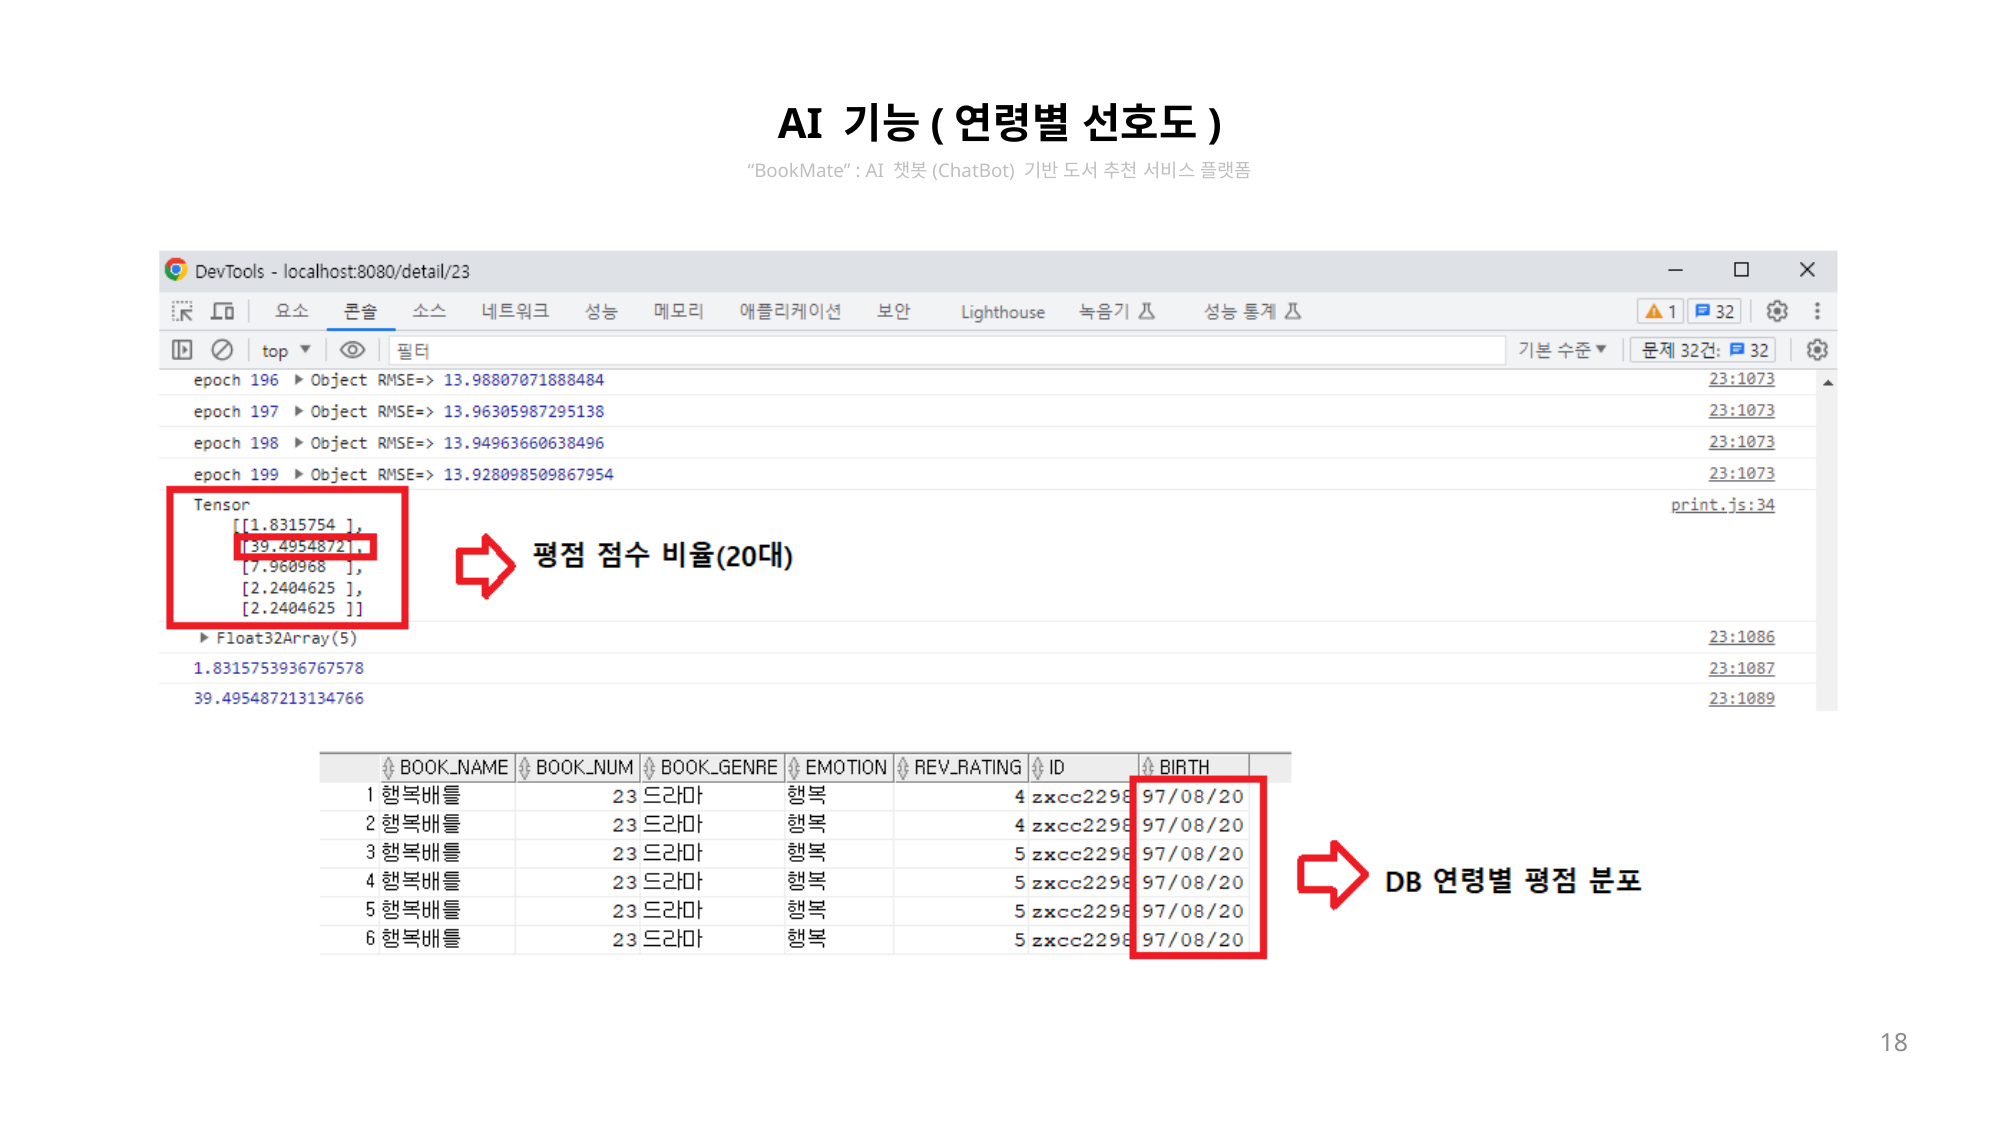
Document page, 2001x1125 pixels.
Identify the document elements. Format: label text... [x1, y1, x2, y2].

slide_number 18 [1473, 1013, 1924, 1074]
text_box AI 기능(연령별 선호도) “BookMate” : AI 챗봇(ChatBot) 기반 도서 추천 서비스 플랫폼 [717, 64, 1283, 189]
picture [125, 228, 1875, 1044]
